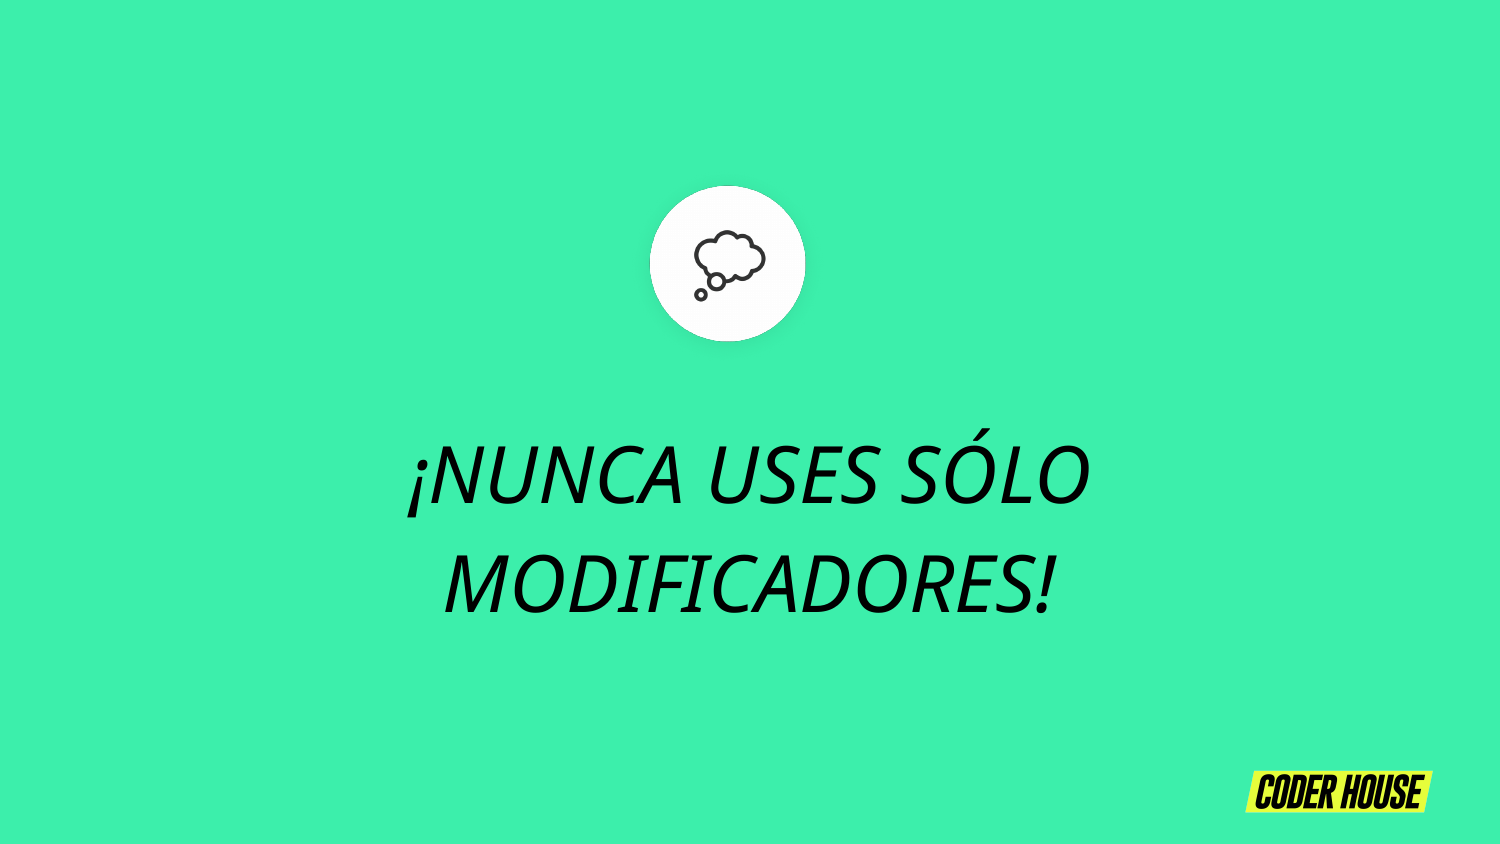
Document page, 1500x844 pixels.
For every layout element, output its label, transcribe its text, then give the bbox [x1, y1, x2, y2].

picture [1241, 764, 1437, 819]
text_box ¡NUNCA USES SÓLO MODIFICADORES! [105, 394, 1395, 556]
picture [629, 165, 826, 361]
